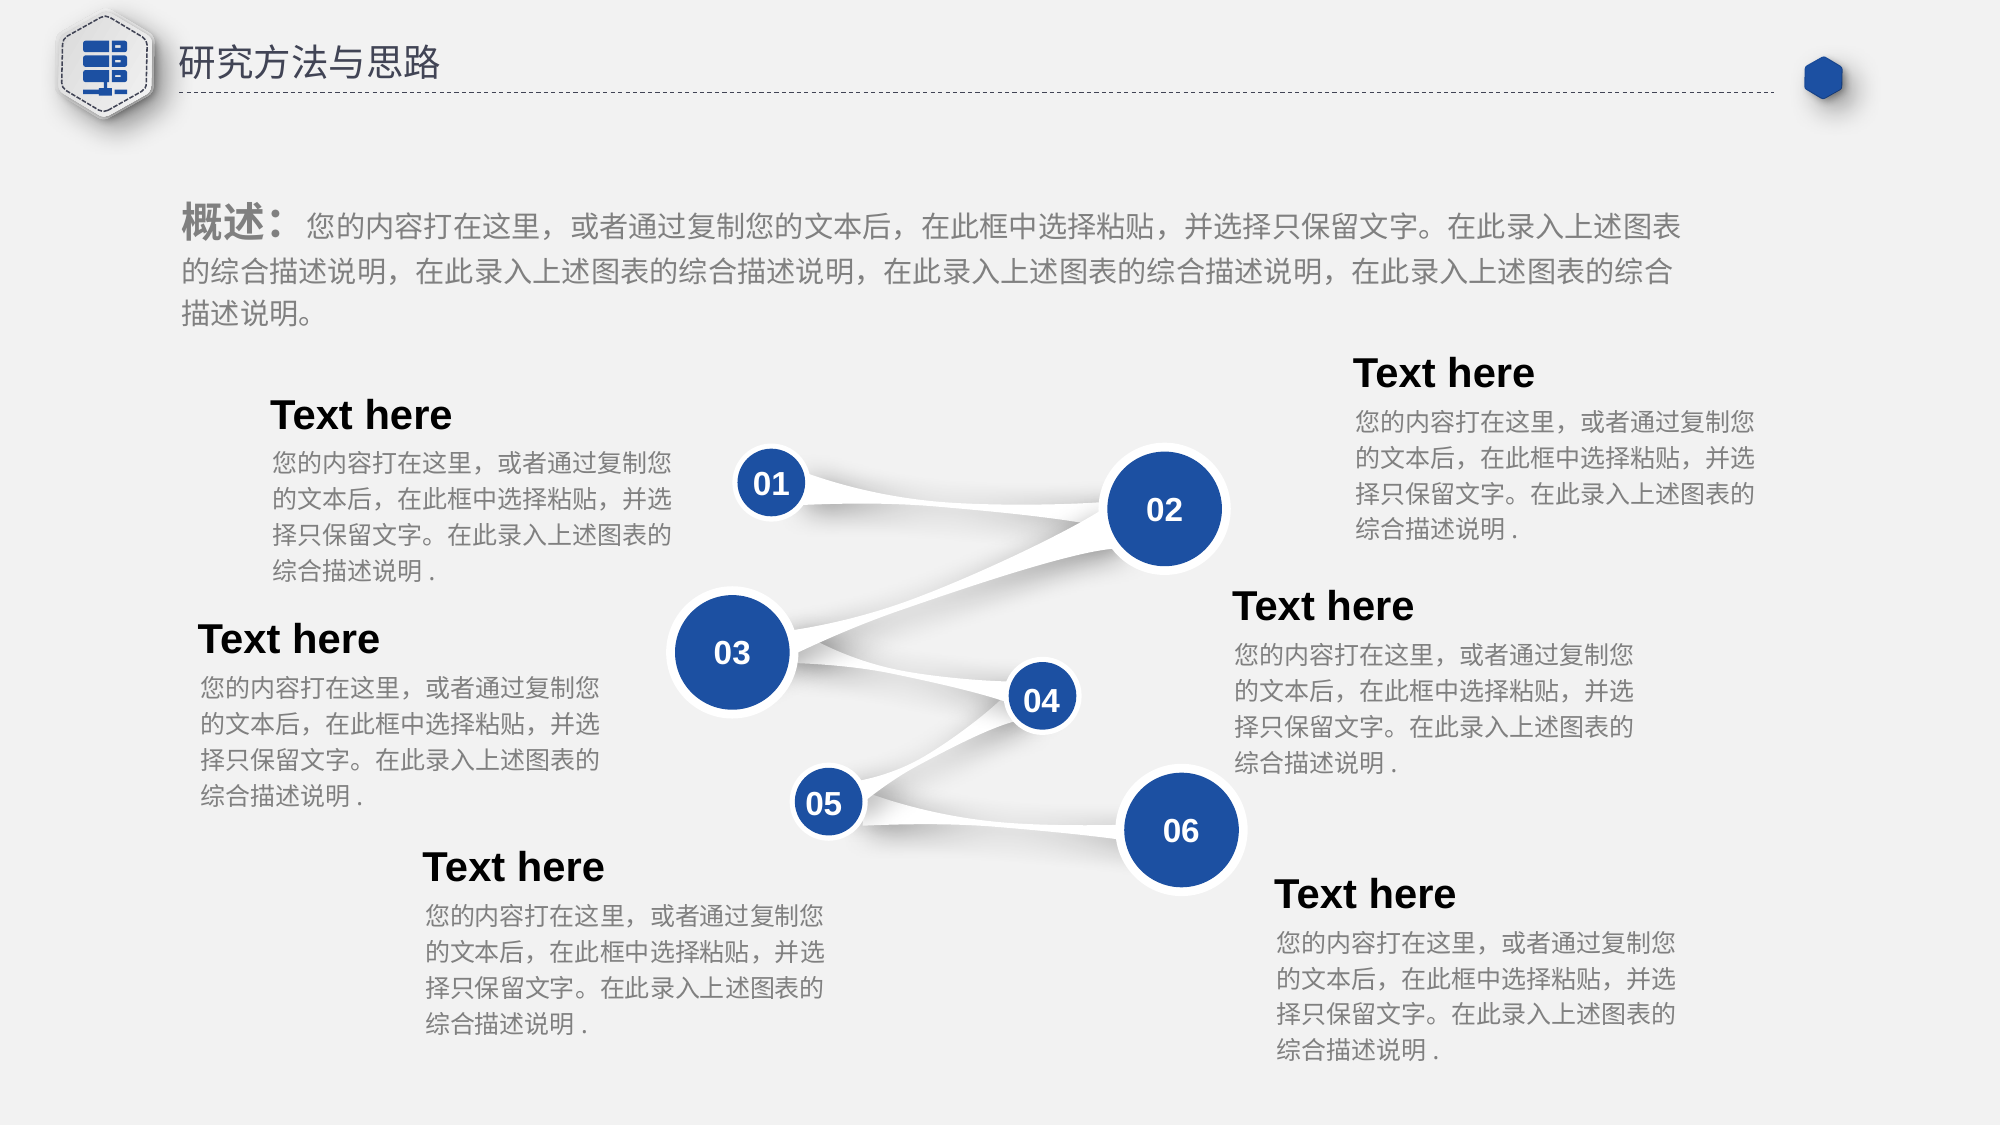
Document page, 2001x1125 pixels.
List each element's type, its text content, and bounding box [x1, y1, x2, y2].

text_box 您的内容打在这里，或者通过复制您的文本后，在此框中选择粘贴，并选择只保留文字。在此录入上述图表的综合描述说明. [1340, 406, 1785, 552]
text_box Text here [407, 830, 880, 900]
text_box 您的内容打在这里，或者通过复制您的文本后，在此框中选择粘贴，并选择只保留文字。在此录入上述图表的综合描述说明. [185, 672, 630, 818]
text_box 研究方法与思路 [167, 33, 475, 90]
text_box Text here [1248, 569, 1690, 639]
text_box 您的内容打在这里，或者通过复制您的文本后，在此框中选择粘贴，并选择只保留文字。在此录入上述图表的综合描述说明. [257, 447, 666, 593]
text_box Text here [255, 378, 727, 447]
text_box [1802, 58, 1845, 97]
text_box Text here [182, 602, 655, 672]
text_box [49, 14, 160, 114]
text_box 概述：您的内容打在这里，或者通过复制您的文本后，在此框中选择粘贴，并选择只保留文字。在此录入上述图表的综合描述说明，在此录入上述图表的综合描述说明，在此录入上述图表的综合描述说明，在此录入上述图表的综合描述说明。 [166, 178, 1702, 338]
text_box Text here [1259, 857, 1732, 927]
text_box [666, 442, 1248, 897]
text_box 您的内容打在这里，或者通过复制您的文本后，在此框中选择粘贴，并选择只保留文字。在此录入上述图表的综合描述说明. [410, 900, 854, 1046]
text_box Text here [1338, 336, 1810, 406]
text_box 您的内容打在这里，或者通过复制您的文本后，在此框中选择粘贴，并选择只保留文字。在此录入上述图表的综合描述说明. [1248, 639, 1664, 785]
text_box 您的内容打在这里，或者通过复制您的文本后，在此框中选择粘贴，并选择只保留文字。在此录入上述图表的综合描述说明. [1262, 927, 1706, 1073]
